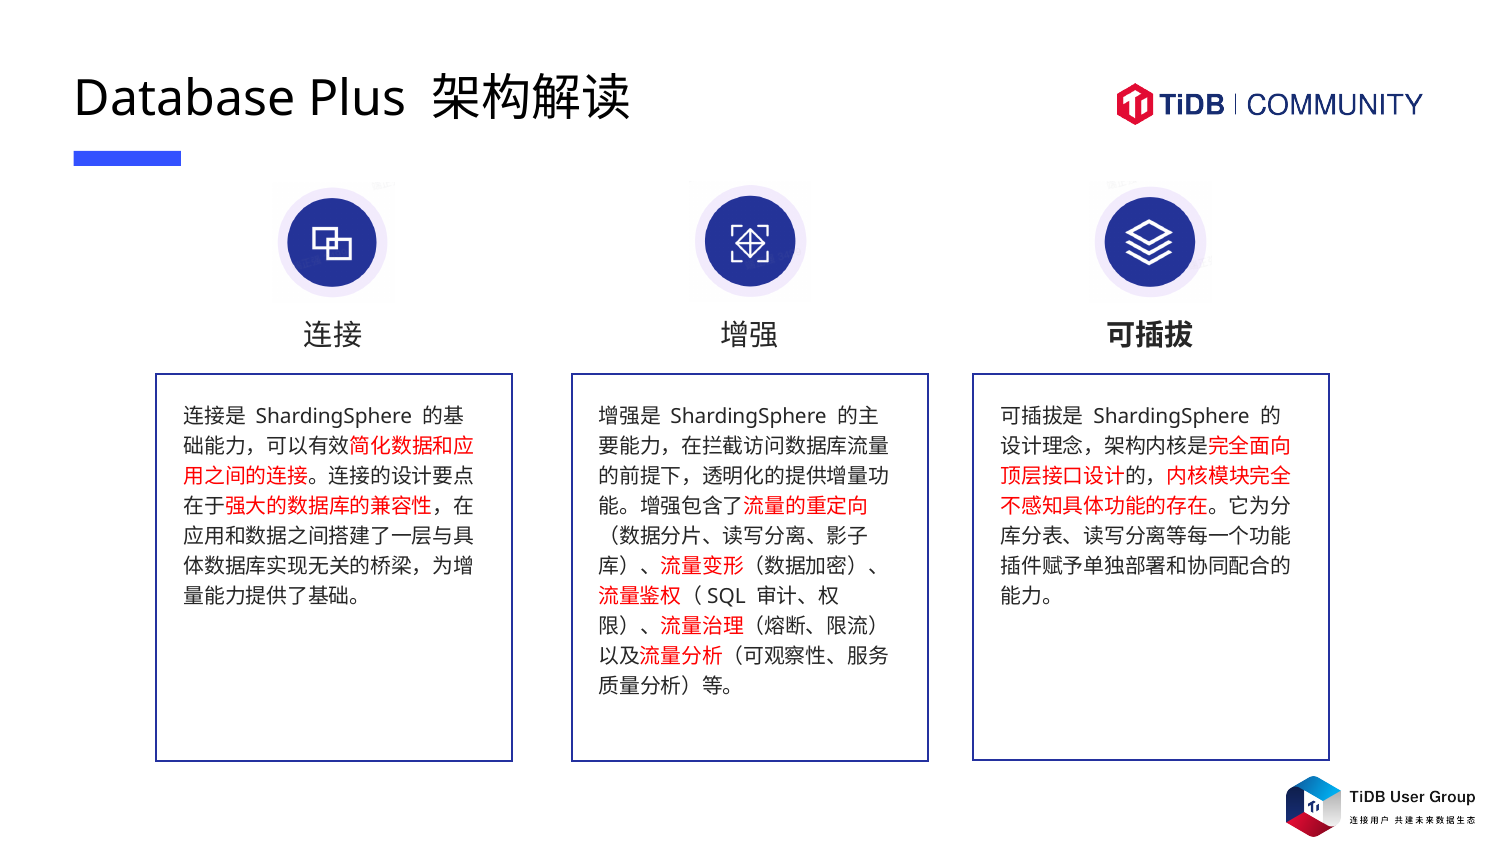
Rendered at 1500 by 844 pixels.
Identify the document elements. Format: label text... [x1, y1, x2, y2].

text_box [571, 373, 929, 762]
picture [272, 182, 395, 303]
text_box [972, 373, 1330, 761]
text_box 可插拔是 ShardingSphere 的设计理念，架构内核是完全面向顶层接口设计的，内核模块完全不感知具体功能的存在。它为分库分表、读写分离等每一个功能插件赋予单独部署和协同配合的能力。 [985, 390, 1316, 615]
text_box 增强是 ShardingSphere 的主要能力，在拦截访问数据库流量的前提下，透明化的提供增量功能。增强包含了流量的重定向（数据分片、读写分离、影子库）、流量变形（数据加密）、流量鉴权（SQL 审计、权限）、流量治理（熔断、限流）以及流量分析（可观察性、服务质量分析）等。 [583, 390, 914, 705]
text_box [73, 150, 181, 166]
picture [1089, 181, 1212, 303]
text_box 增强 [705, 309, 795, 359]
picture [1286, 776, 1475, 837]
picture [689, 181, 811, 302]
text_box Database Plus 架构解读 [59, 50, 1046, 140]
text_box [155, 373, 513, 762]
text_box 可插拔 [1091, 308, 1210, 359]
text_box 连接是 ShardingSphere 的基础能力，可以有效简化数据和应用之间的连接。连接的设计要点在于强大的数据库的兼容性，在应用和数据之间搭建了一层与具体数据库实现无关的桥梁，为增量能力提供了基础。 [168, 390, 499, 645]
picture [1116, 83, 1423, 125]
text_box 连接 [289, 309, 378, 359]
